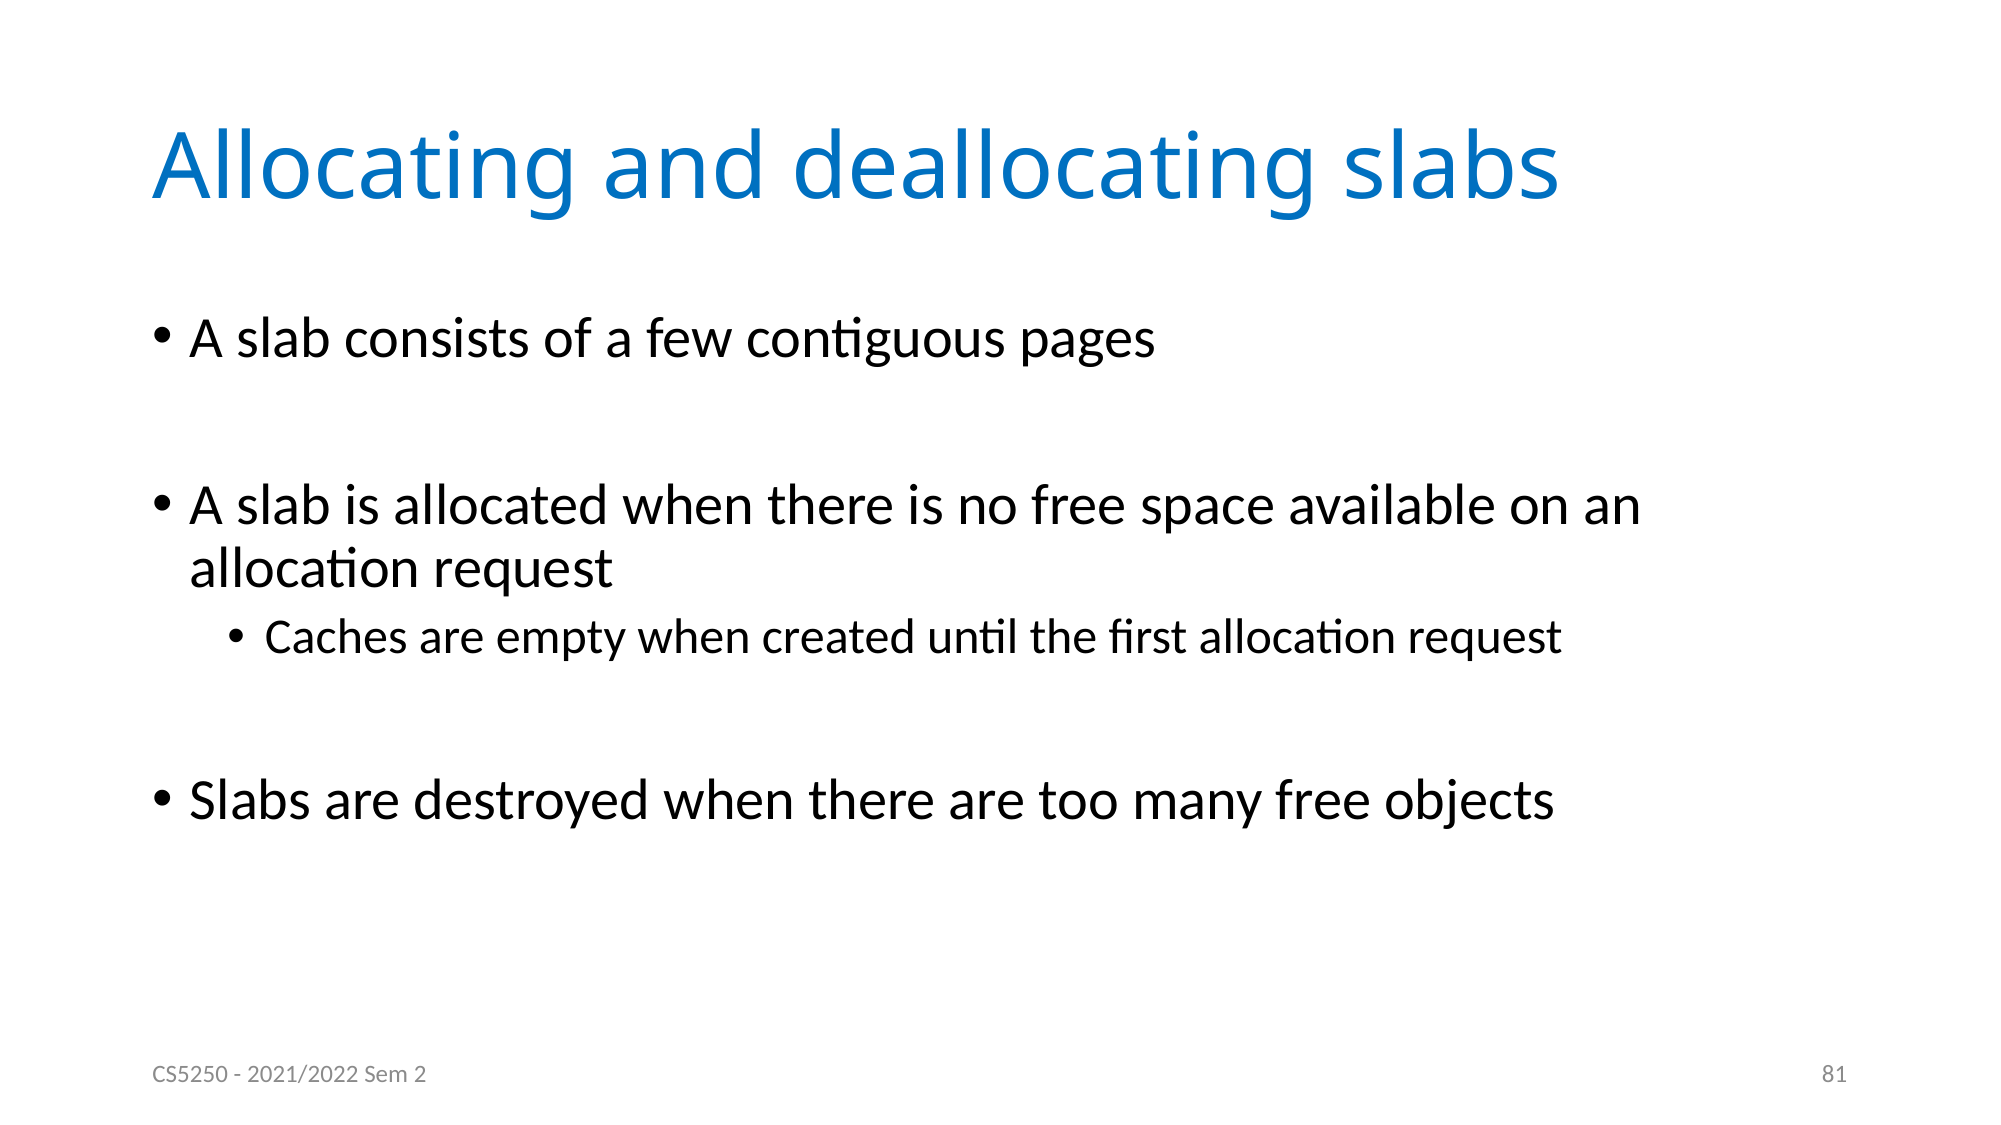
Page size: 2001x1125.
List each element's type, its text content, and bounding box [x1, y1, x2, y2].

slide_number 81 [1412, 1042, 1863, 1103]
slide_number CS5250 - 2021/2022 Sem 2 [137, 1042, 588, 1103]
title Allocating and deallocating slabs [137, 59, 1863, 278]
list A slab consists of a few contiguous pages A slab is allocated when there is no free space available on an allocation request Caches are empty when created until the first allocation request Slabs are destroyed when there are too many free objects [137, 299, 1863, 1014]
